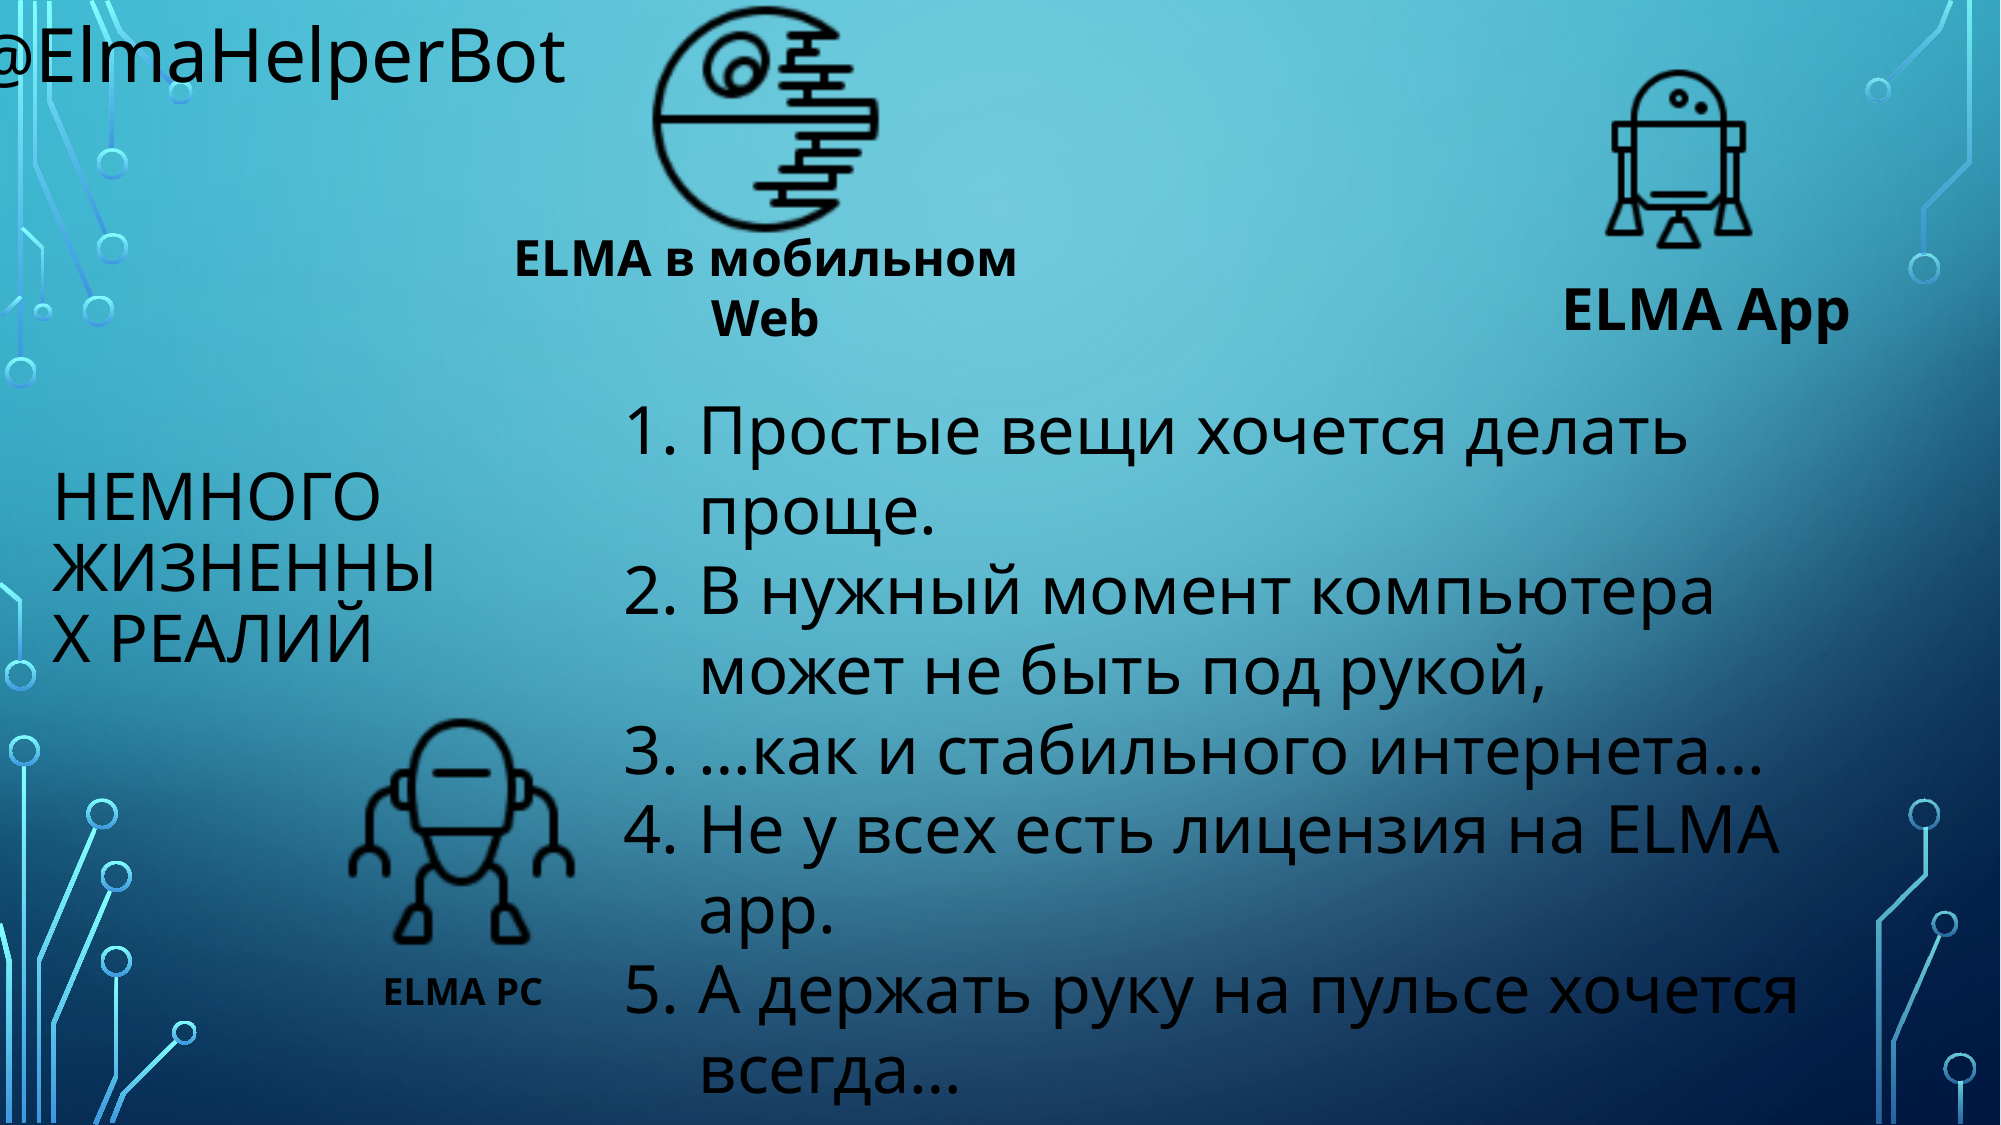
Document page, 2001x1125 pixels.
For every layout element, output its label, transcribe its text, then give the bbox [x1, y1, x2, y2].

text_box ELMA PC [367, 979, 558, 1021]
title Немного жизненных реалий [37, 454, 463, 687]
text_box @ElmaHelperBot [0, 0, 582, 105]
text_box ELMA в мобильном Web [476, 219, 1056, 354]
text_box ELMA App [1546, 264, 1867, 350]
picture [316, 686, 610, 979]
text_box Простые вещи хочется делать проще. В нужный момент компьютера может не быть под рукой, …как и стабильного интернета… Не у всех есть лицензия на ELMA app. А держать руку на пульсе хочется всегда… [608, 380, 1871, 1115]
picture [1561, 51, 1785, 275]
picture [619, 0, 913, 275]
